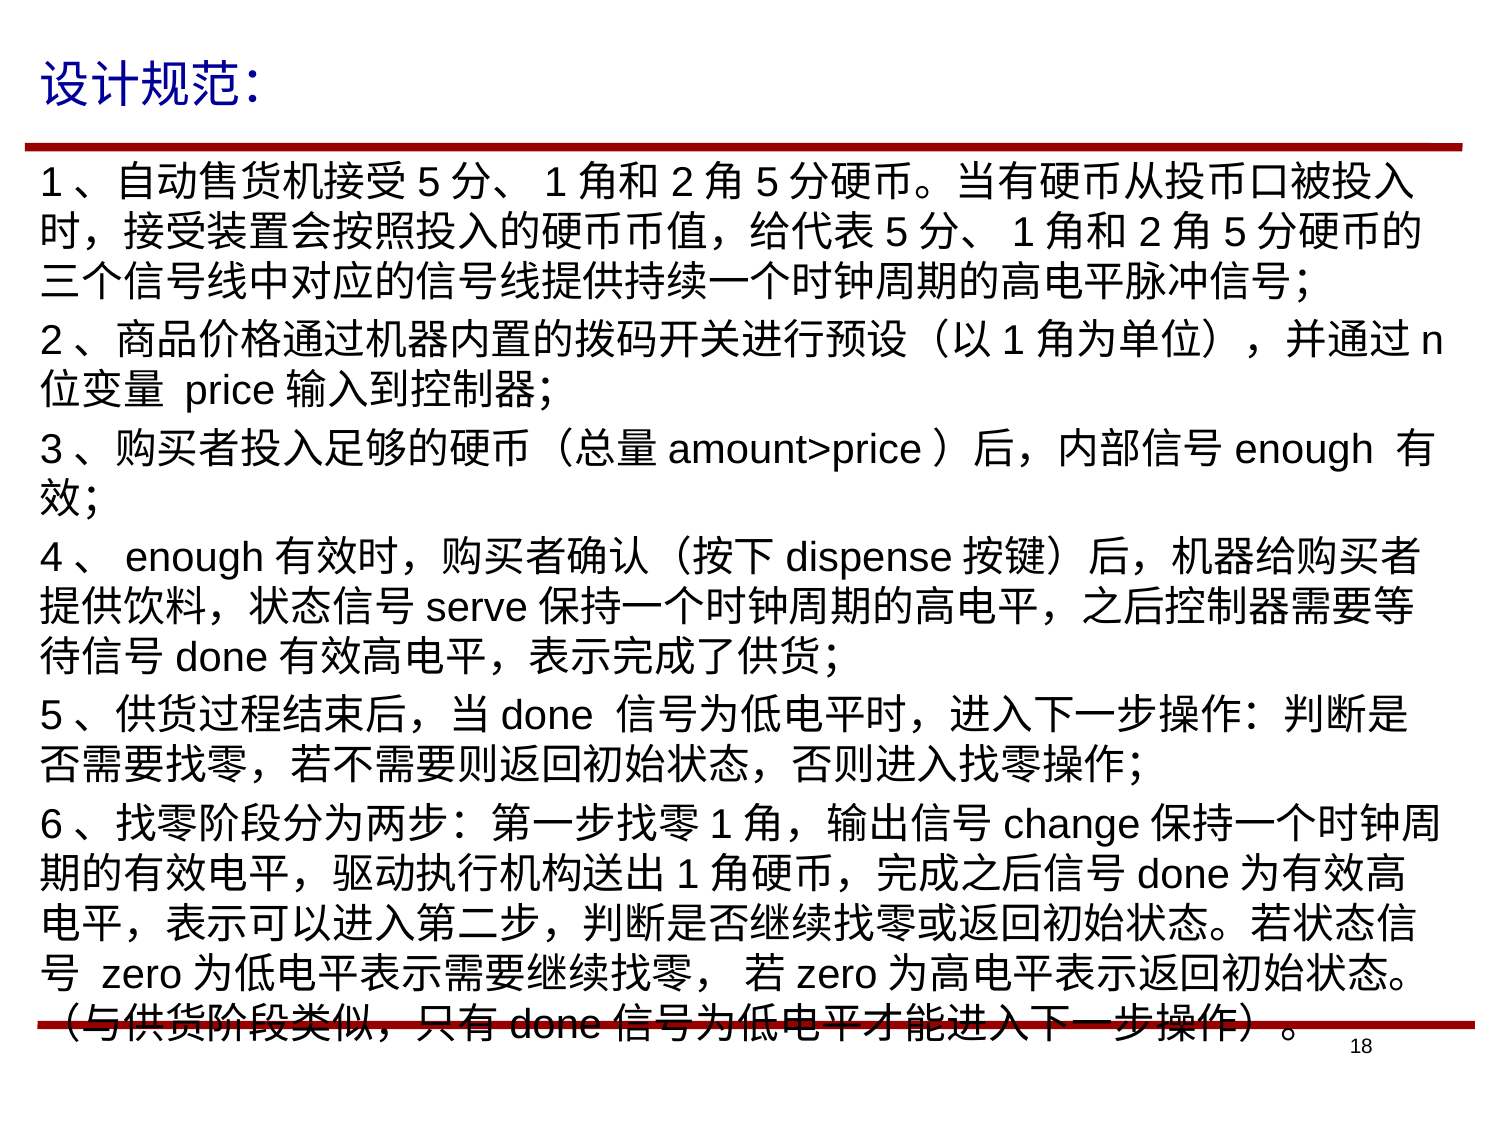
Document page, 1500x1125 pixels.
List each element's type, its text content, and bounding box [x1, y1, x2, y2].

list 1、自动售货机接受5分、1角和2角5分硬币。当有硬币从投币口被投入时，接受装置会按照投入的硬币币值，给代表5分、1角和2角5分硬币的三个信号线中对应的信号线提供持续一个时钟周期的高电平脉冲信号； 2、商品价格通过机器内置的拨码开关进行预设（以1角为单位），并通过n位变量 price输入到控制器； 3、购买者投入足够的硬币（总量amount>price）后，内部信号enough 有效； 4、enough有效时，购买者确认（按下dispense按键）后，机器给购买者提供饮料，状态信号serve保持一个时钟周期的高电平，之后控制器需要等待信号done有效高电平，表示完成了供货； 5、供货过程结束后，当done 信号为低电平时，进入下一步操作：判断是否需要找零，若不需要则返回初始状态，否则进入找零操作； 6、找零阶段分为两步：第一步找零1角，输出信号change保持一个时钟周期的有效电平，驱动执行机构送出1角硬币，完成之后信号done为有效高电平，表示可以进入第二步，判断是否继续找零或返回初始状态。若状态信号 zero为低电平表示需要继续找零， 若zero为高电平表示返回初始状态。（与供货阶段类似，只有done信号为低电平才能进入下一步操作）。 [24, 147, 1463, 1025]
title 设计规范： [24, 40, 1500, 123]
